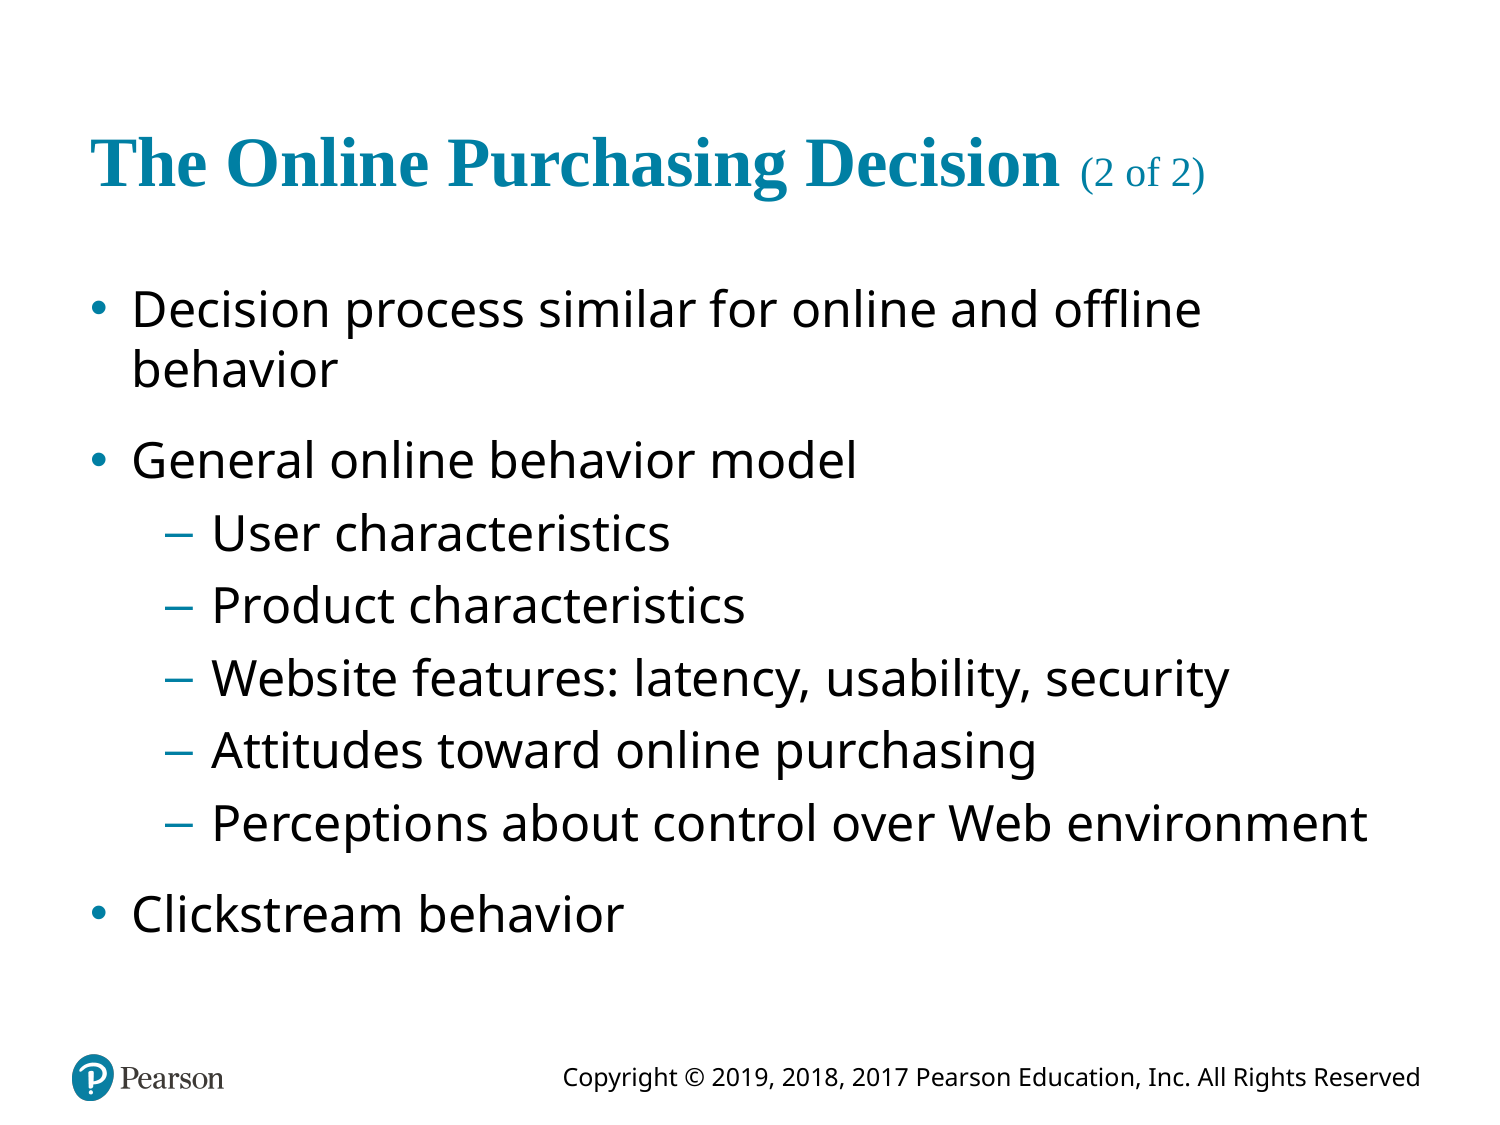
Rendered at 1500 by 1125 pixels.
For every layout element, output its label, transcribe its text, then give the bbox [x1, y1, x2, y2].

picture [80, 1063, 106, 1088]
list Decision process similar for online and offline behavior General online behavior model User characteristics Product characteristics Website features: latency, usability, security Attitudes toward online purchasing Perceptions about control over Web environment Clickstream behavior [75, 262, 1425, 904]
picture [72, 1087, 83, 1101]
picture [98, 1054, 224, 1101]
title The Online Purchasing Decision (2 of 2) [75, 35, 1425, 216]
picture [72, 1054, 88, 1070]
